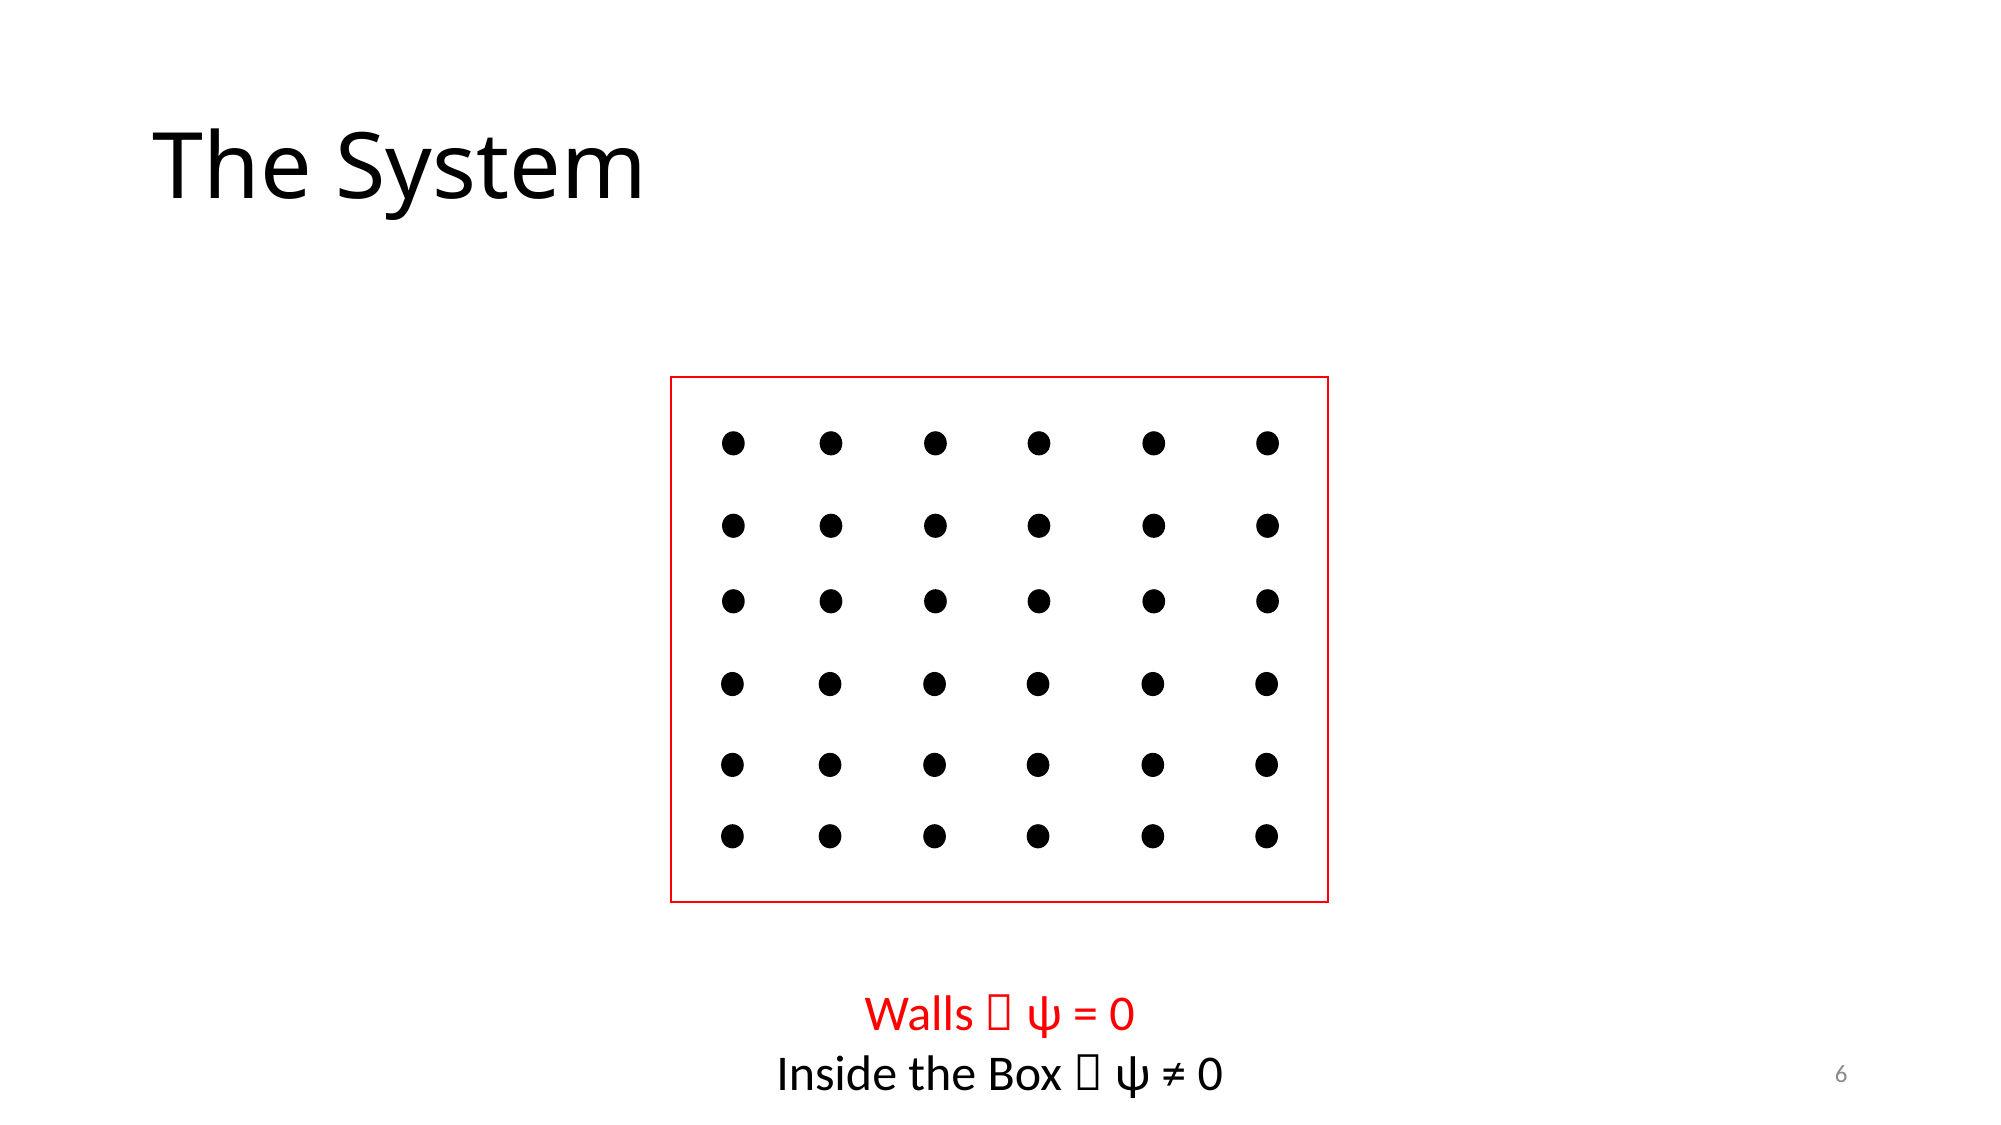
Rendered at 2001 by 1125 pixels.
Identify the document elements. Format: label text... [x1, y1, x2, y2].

text_box [1141, 752, 1165, 777]
text_box [1026, 671, 1050, 697]
text_box [1256, 431, 1279, 456]
text_box [1026, 752, 1050, 777]
text_box [1141, 824, 1165, 849]
text_box [818, 752, 842, 777]
text_box [1255, 671, 1278, 697]
text_box [1256, 589, 1279, 614]
text_box [1255, 824, 1278, 849]
title The System [137, 59, 1863, 278]
text_box [818, 671, 842, 697]
text_box [923, 671, 946, 697]
text_box [1027, 589, 1051, 614]
text_box [1141, 671, 1165, 697]
text_box [1142, 589, 1166, 614]
text_box [722, 431, 745, 456]
text_box [1256, 513, 1279, 538]
text_box [1027, 513, 1051, 538]
slide_number 6 [1412, 1042, 1863, 1103]
text_box [1142, 431, 1166, 456]
text_box [923, 824, 946, 849]
text_box [819, 513, 843, 538]
text_box [819, 431, 843, 456]
text_box [1255, 752, 1278, 777]
text_box [721, 824, 744, 849]
text_box [722, 589, 745, 614]
text_box [670, 376, 1329, 903]
text_box [1026, 824, 1050, 849]
text_box [818, 824, 842, 849]
text_box [924, 513, 947, 538]
text_box [819, 589, 843, 614]
text_box Walls  ψ = 0 Inside the Box  ψ ≠ 0 [678, 980, 1321, 1101]
text_box [721, 671, 744, 697]
text_box [924, 431, 947, 456]
text_box [924, 589, 947, 614]
text_box [1142, 513, 1166, 538]
text_box [721, 752, 744, 777]
text_box [1027, 431, 1051, 456]
text_box [722, 513, 745, 538]
text_box [923, 752, 946, 777]
